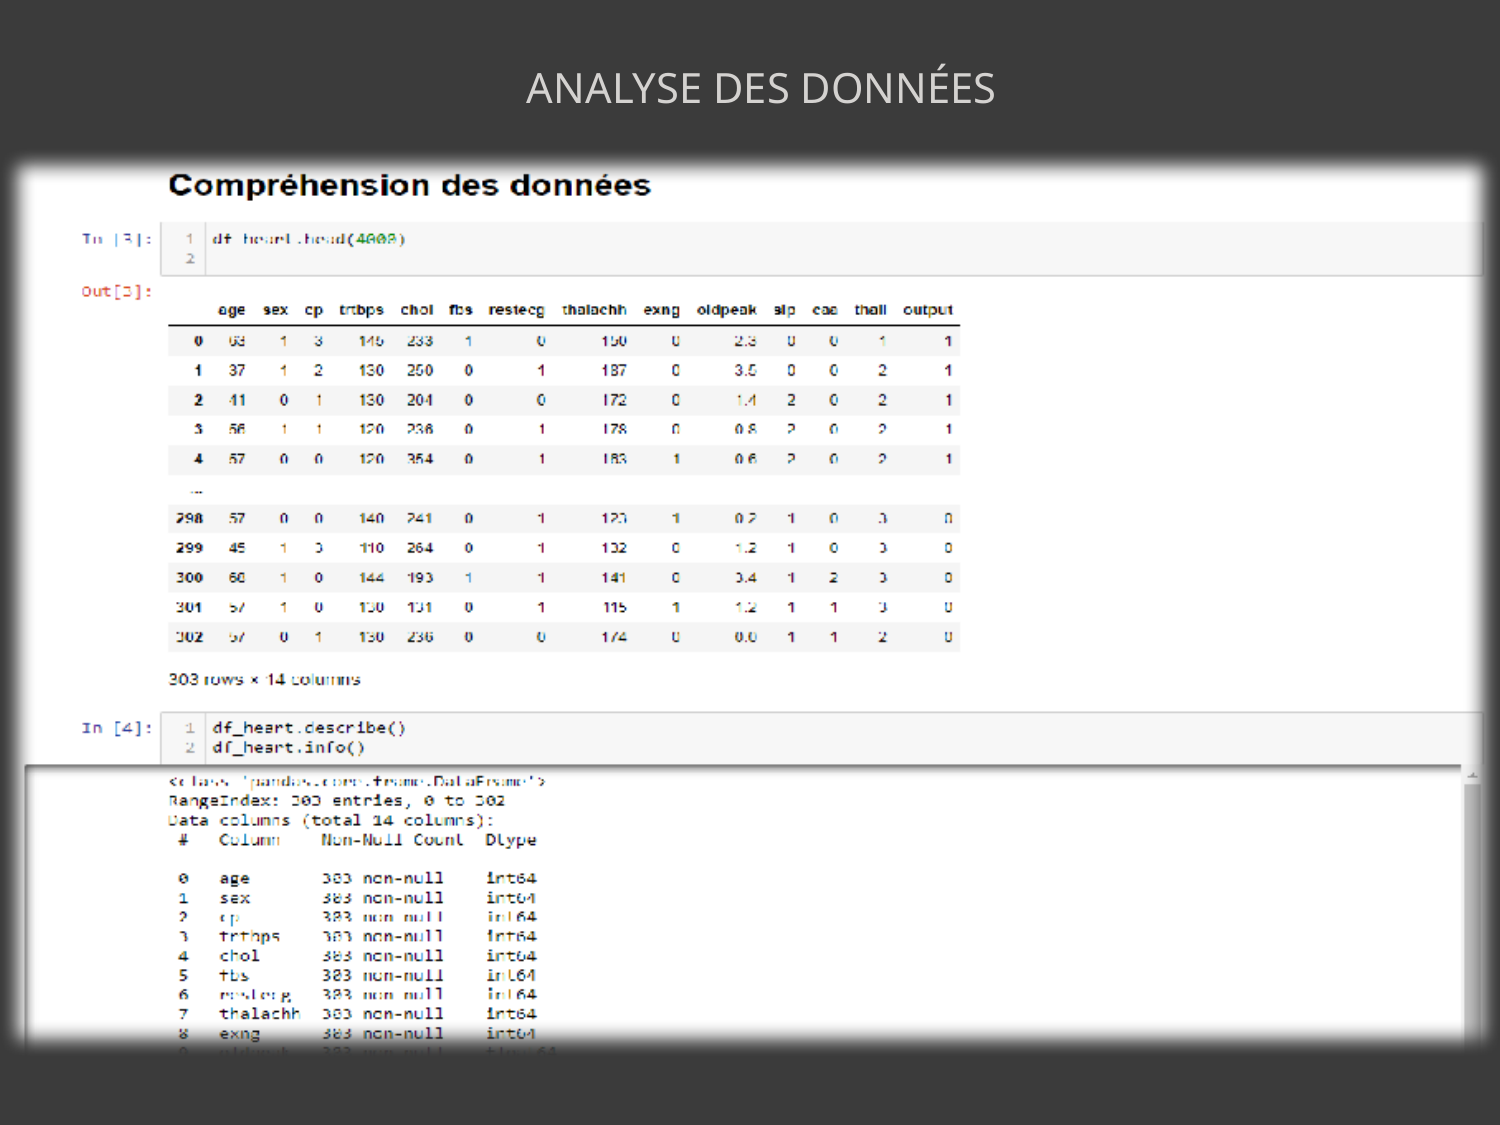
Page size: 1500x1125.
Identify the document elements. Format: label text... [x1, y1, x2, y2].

title Analyse des données [289, 54, 1235, 147]
picture [0, 148, 1500, 1059]
